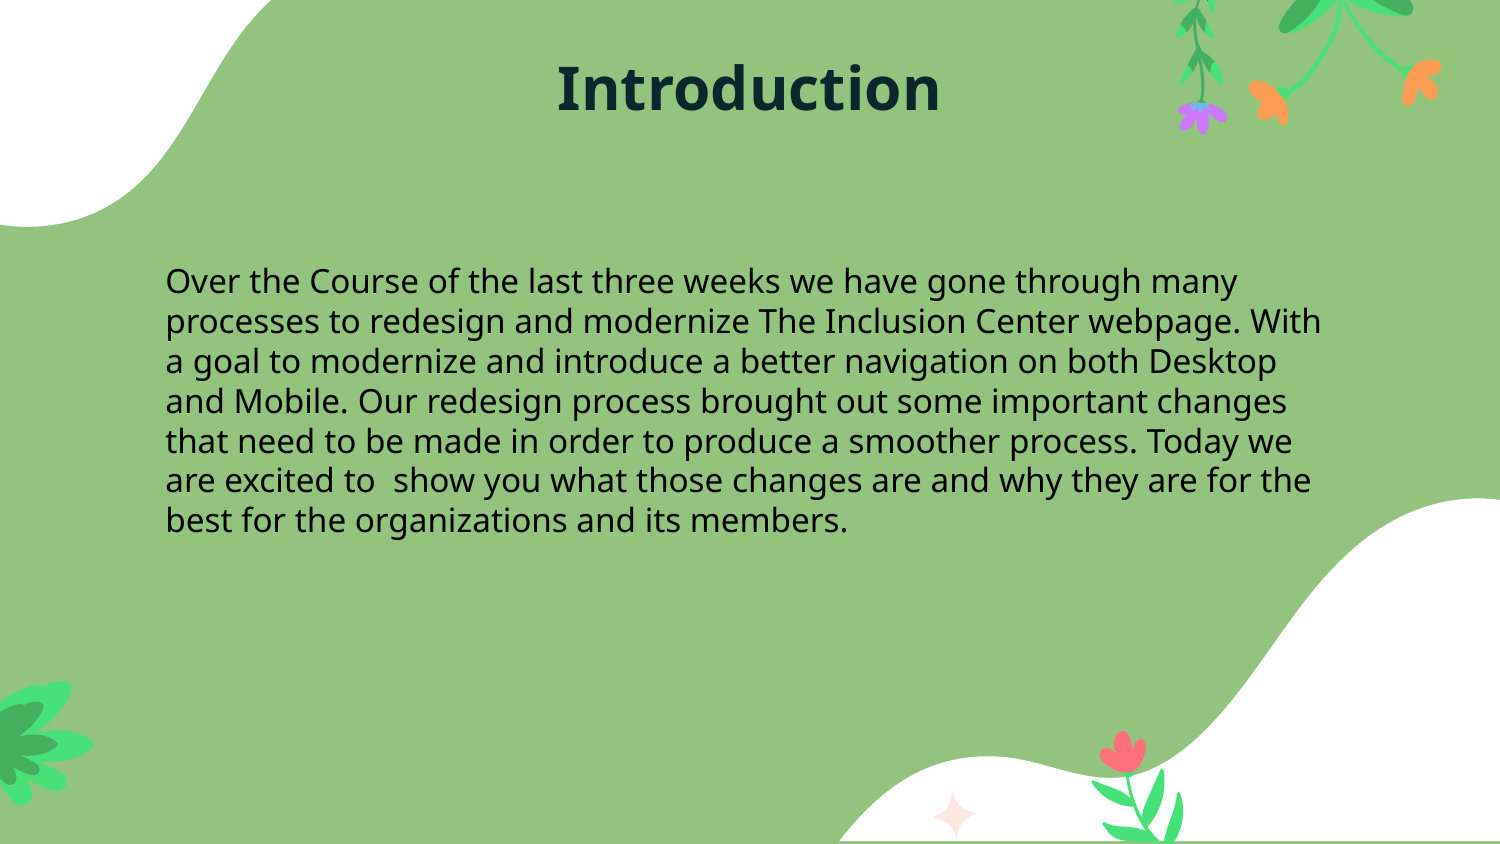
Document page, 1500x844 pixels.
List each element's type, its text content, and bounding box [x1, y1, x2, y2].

text_box Over the Course of the last three weeks we have gone through many processes to redesign and modernize The Inclusion Center webpage. With a goal to modernize and introduce a better navigation on both Desktop and Mobile. Our redesign process brought out some important changes that need to be made in order to produce a smoother process. Today we are excited to show you what those changes are and why they are for the best for the organizations and its members. [150, 245, 1350, 555]
text_box Introduction [503, 35, 996, 138]
